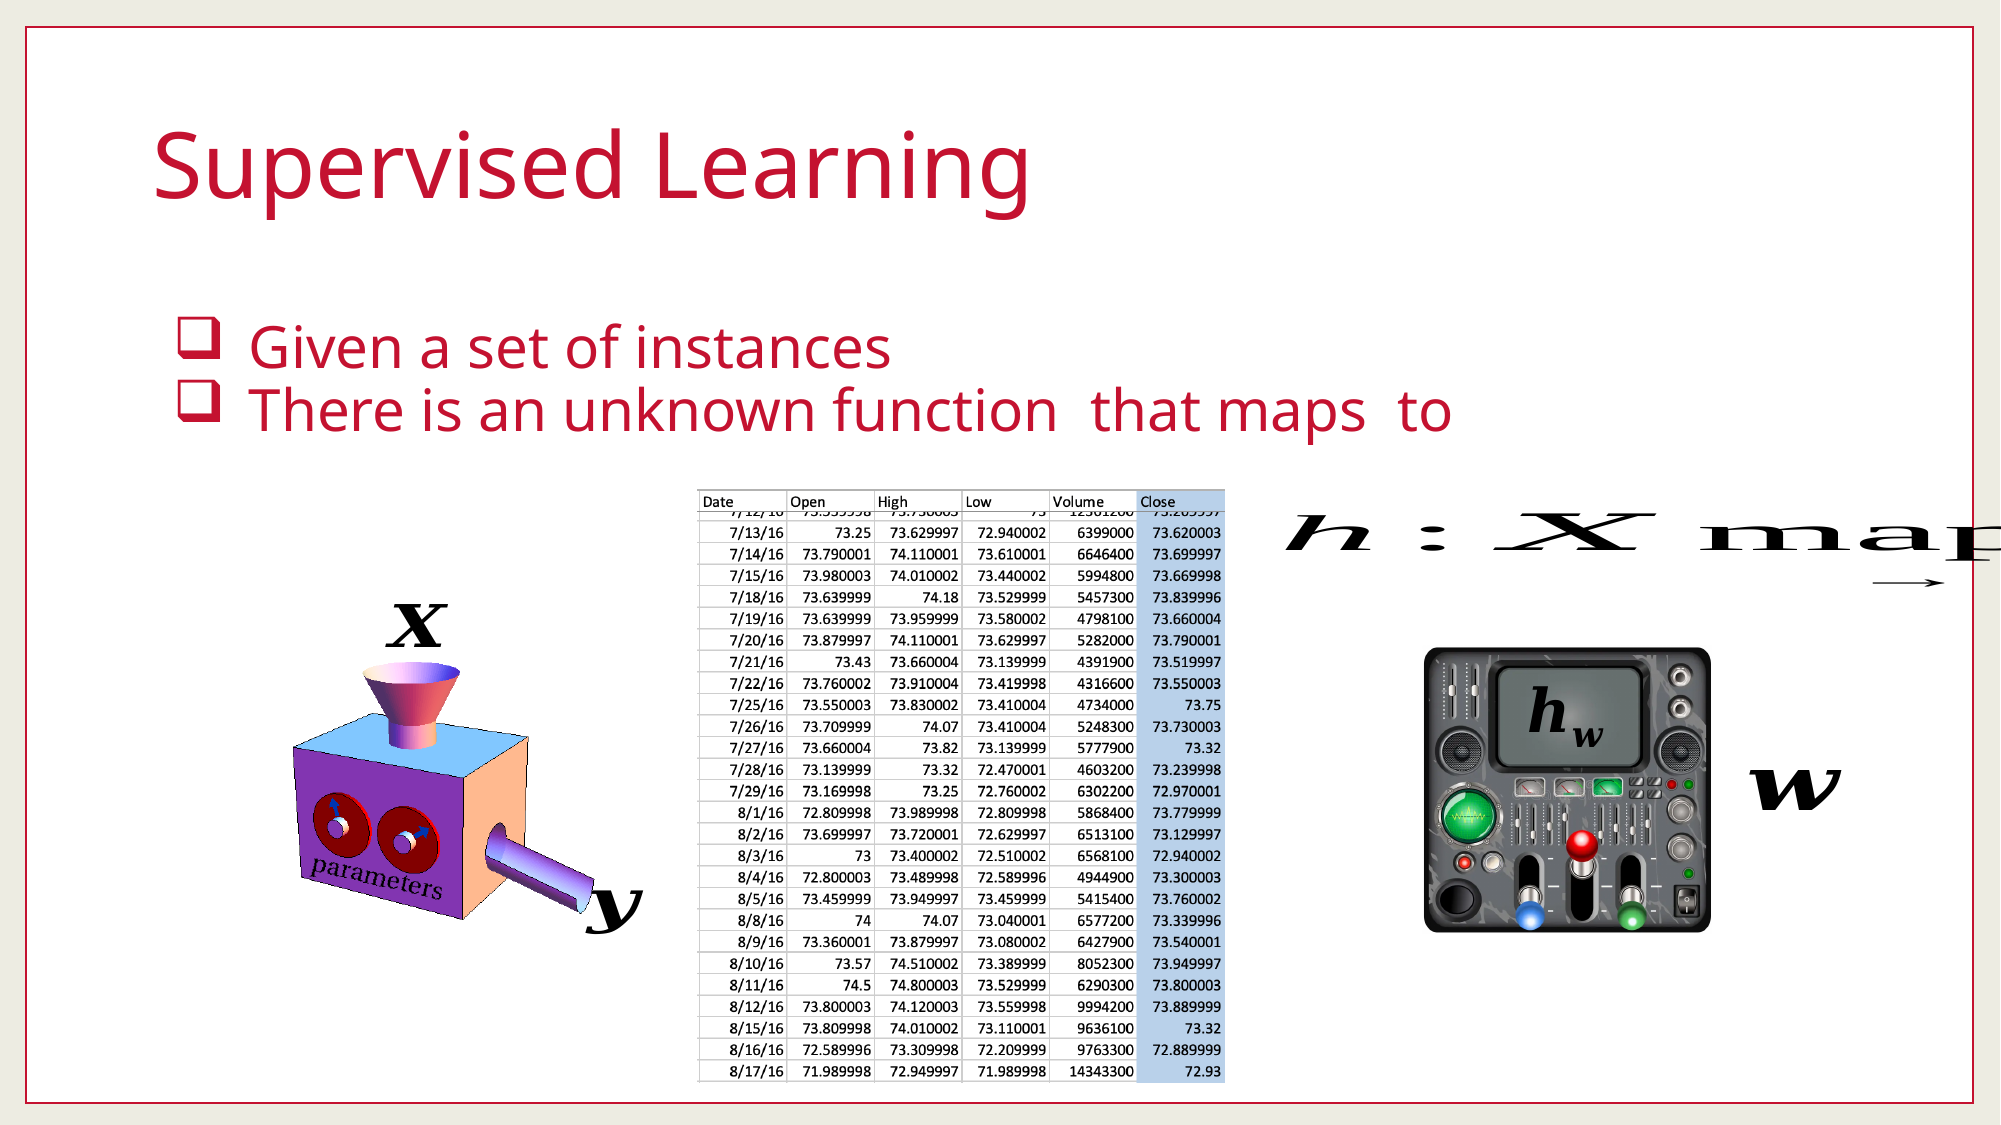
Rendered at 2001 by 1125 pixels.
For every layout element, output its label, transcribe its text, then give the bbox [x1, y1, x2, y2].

picture [1422, 644, 1712, 935]
picture [270, 644, 630, 960]
title Supervised Learning [137, 59, 1863, 278]
picture [696, 488, 1225, 1083]
